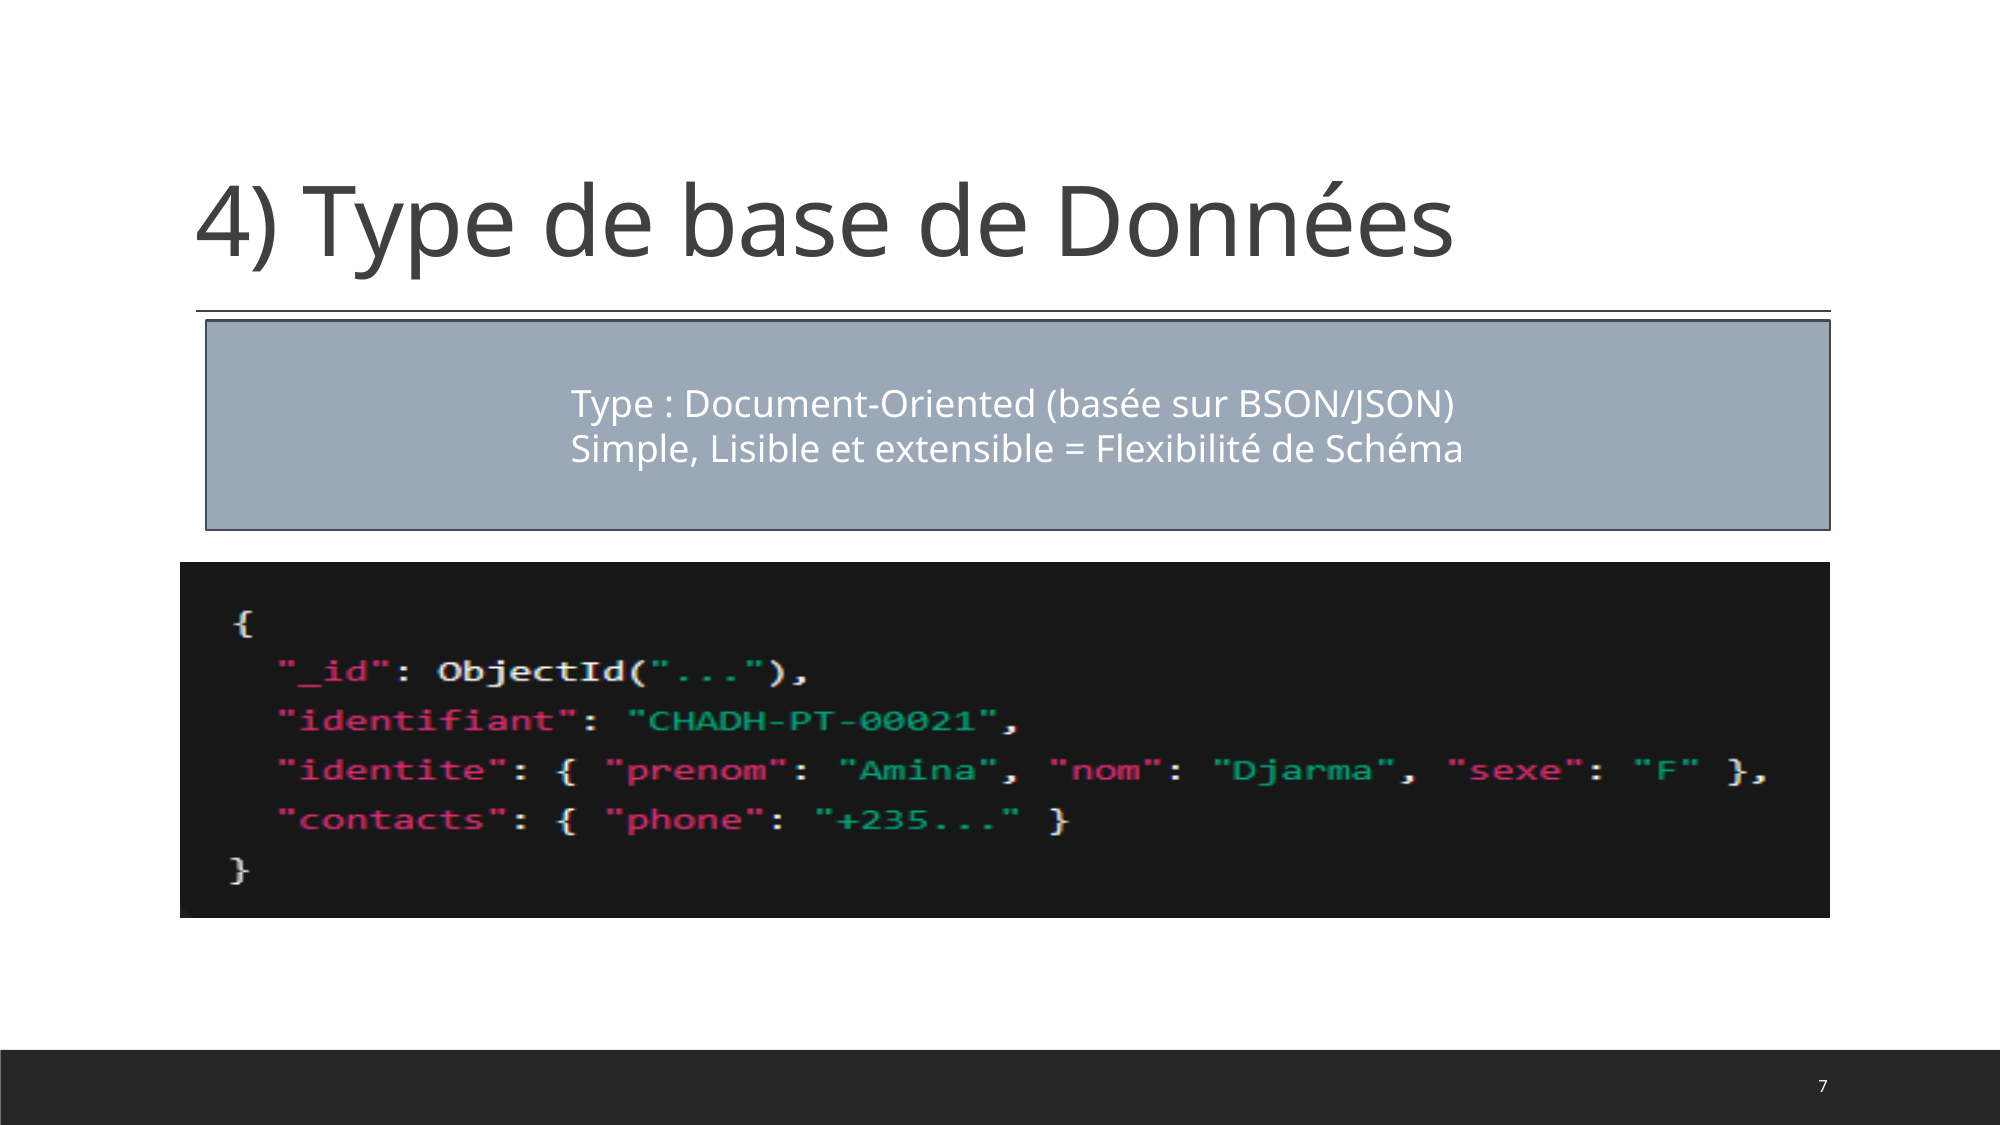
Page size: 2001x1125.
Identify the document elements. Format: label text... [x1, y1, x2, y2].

slide_number 7 [1803, 1057, 1932, 1118]
title 4) Type de base de Données [180, 47, 1830, 285]
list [179, 561, 1831, 918]
text_box Type : Document-Oriented (basée sur BSON/JSON) Simple, Lisible et extensible = Flexibilité de Schéma [205, 319, 1831, 531]
